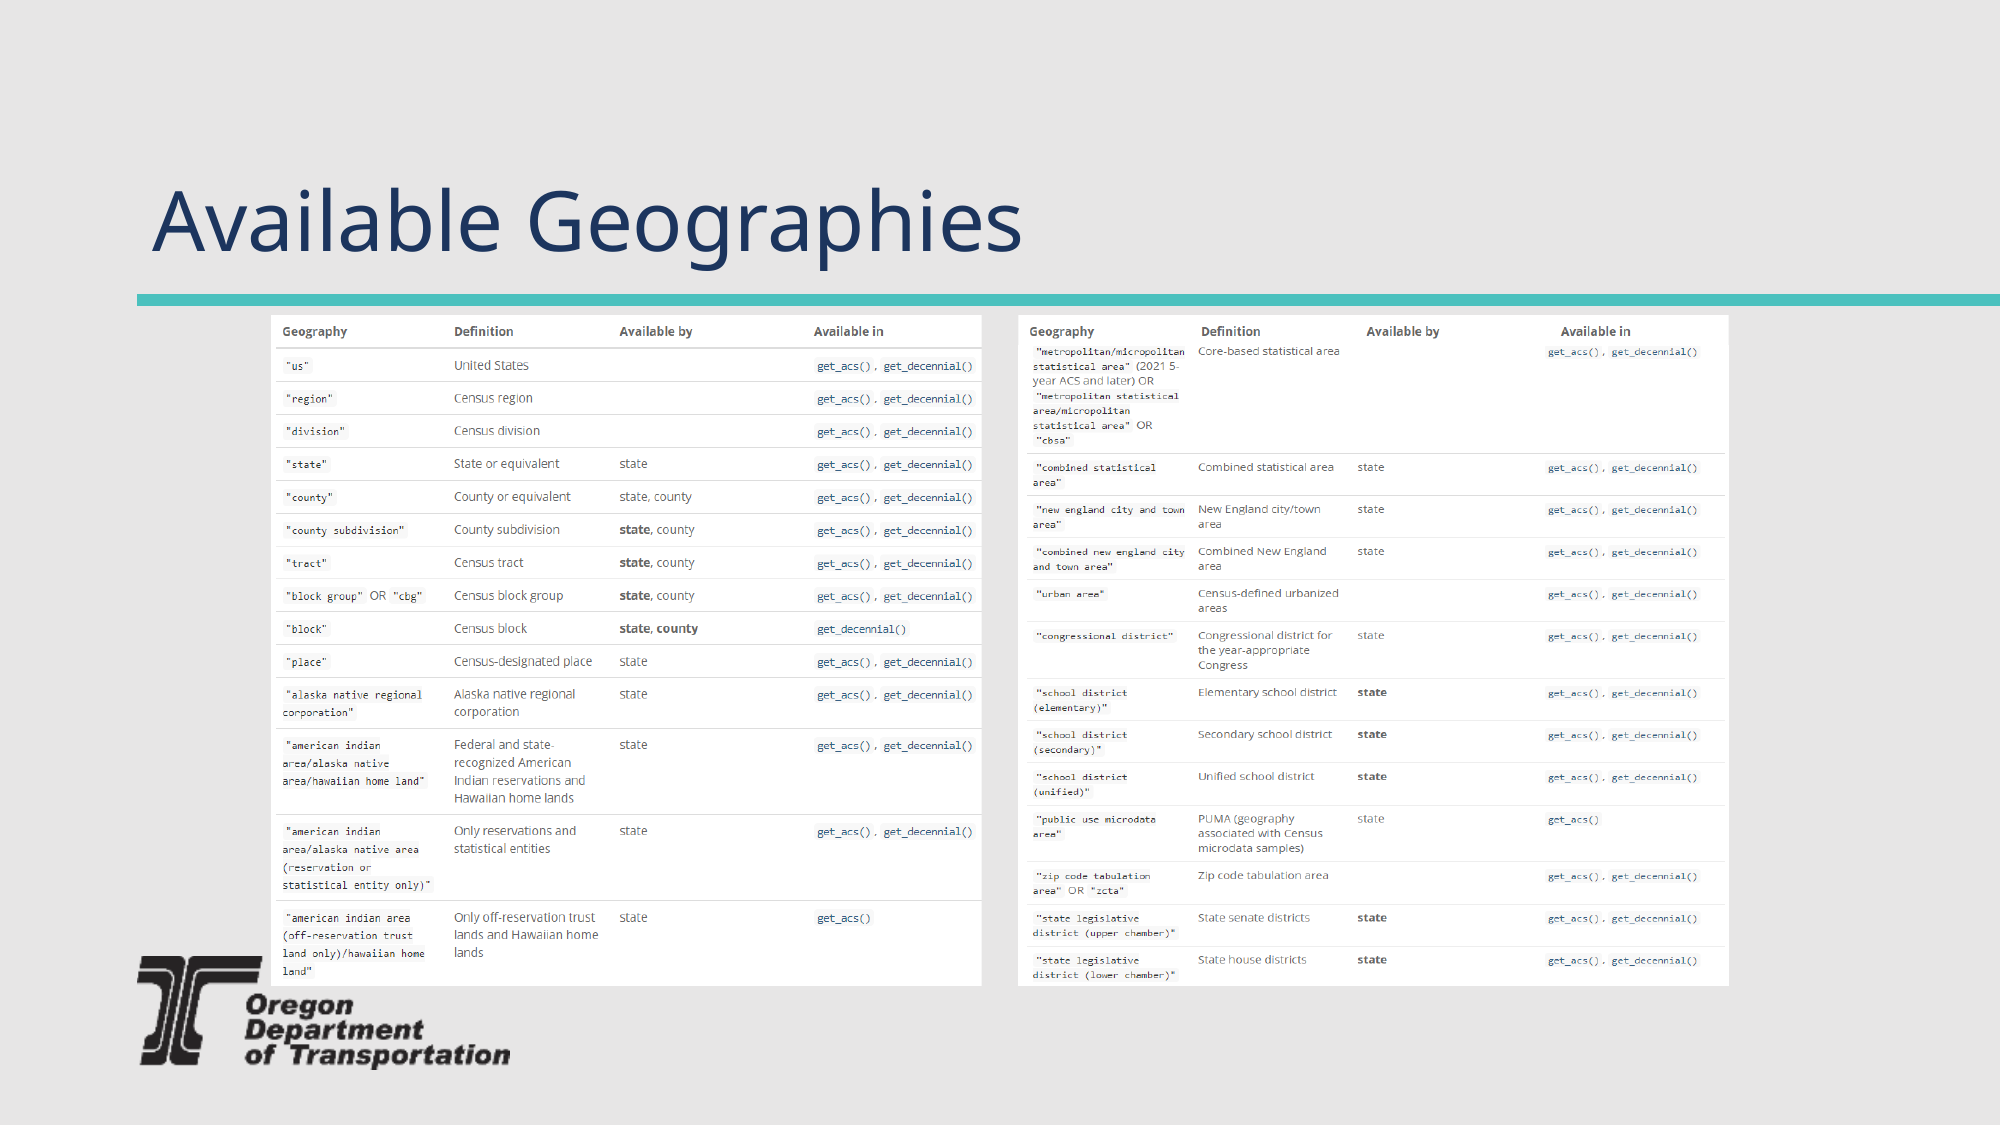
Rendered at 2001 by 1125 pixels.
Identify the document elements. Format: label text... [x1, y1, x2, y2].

title Available Geographies [137, 59, 1863, 278]
picture [137, 956, 510, 1070]
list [271, 314, 982, 986]
picture [1018, 315, 1729, 987]
